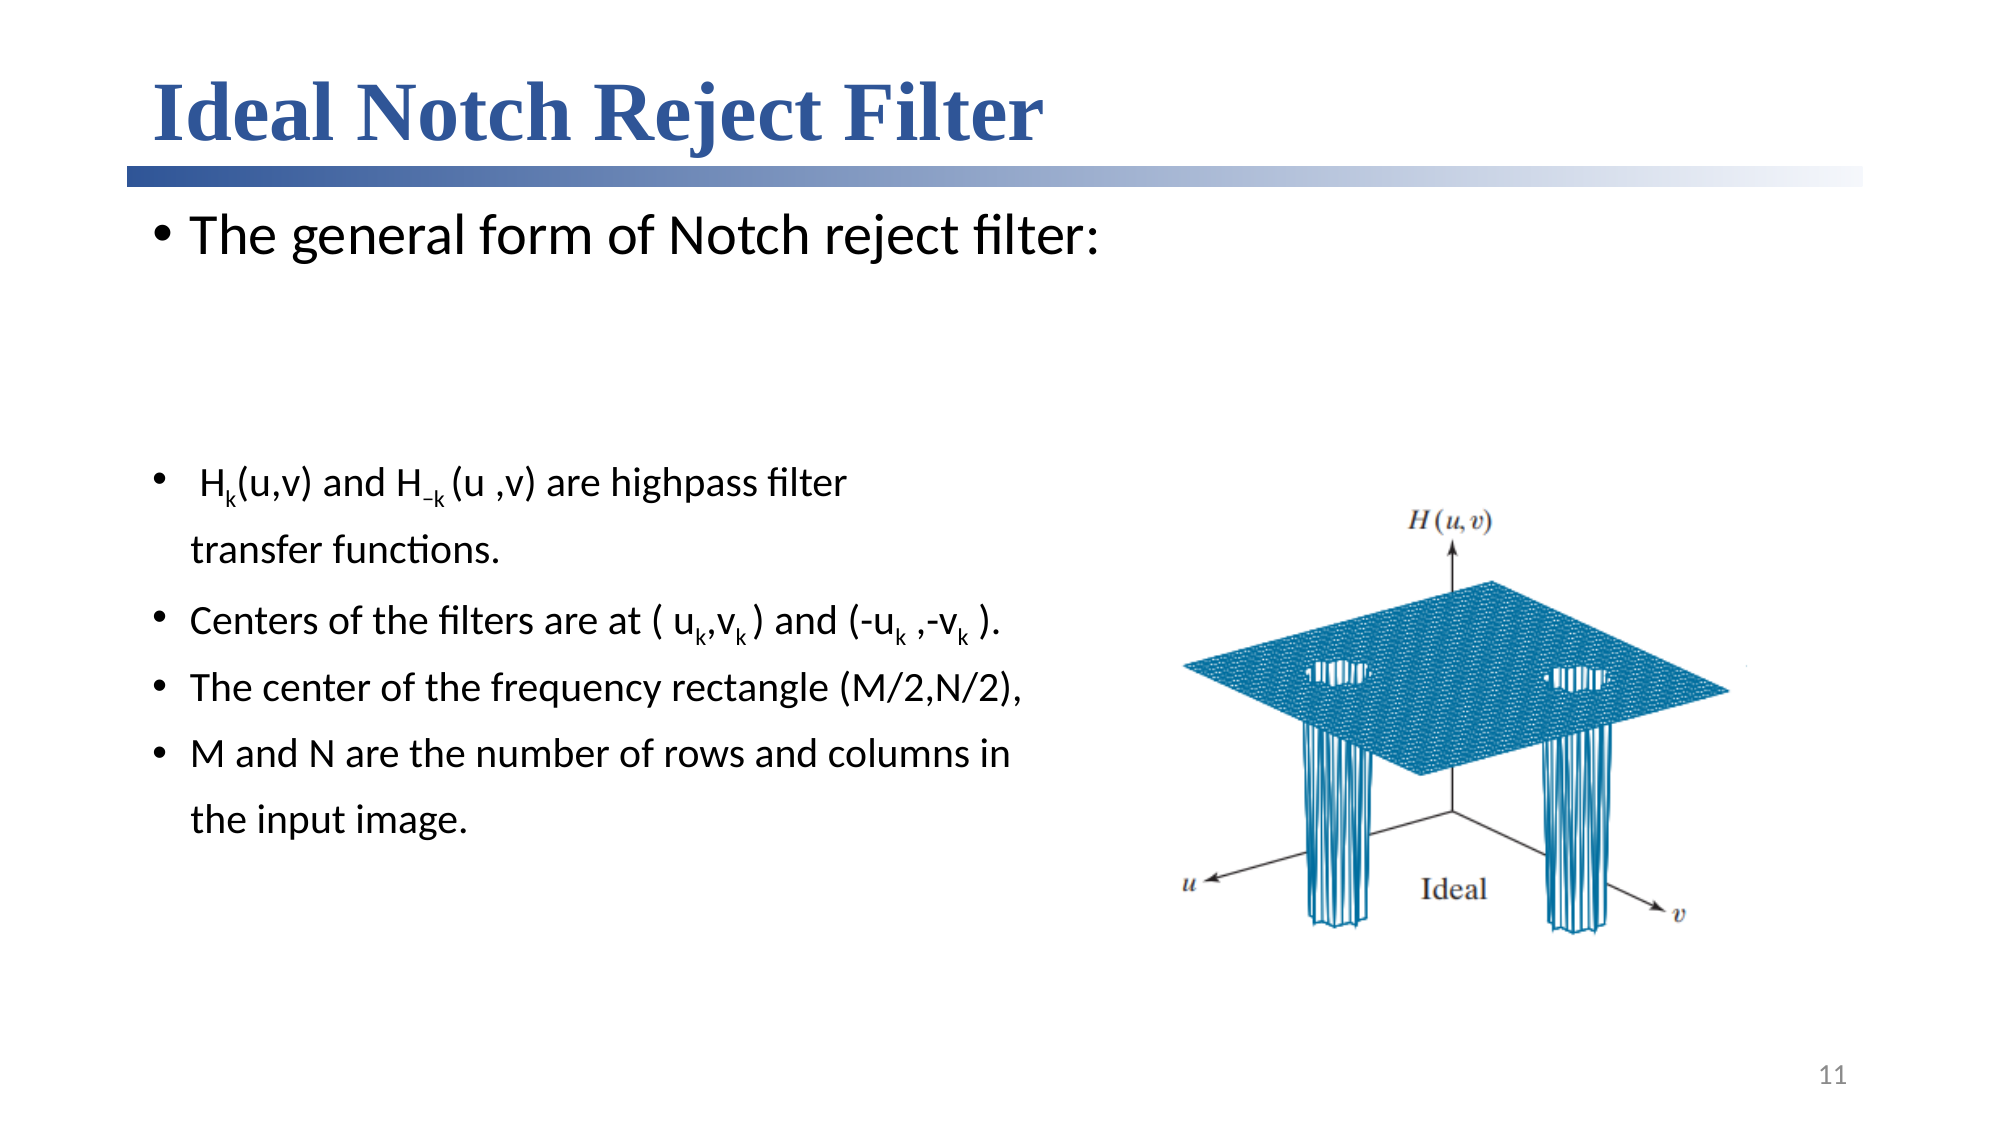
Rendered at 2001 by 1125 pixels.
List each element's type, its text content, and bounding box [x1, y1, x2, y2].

picture [1155, 456, 1748, 953]
slide_number 11 [1412, 1042, 1863, 1103]
title Ideal Notch Reject Filter [137, 59, 1863, 167]
